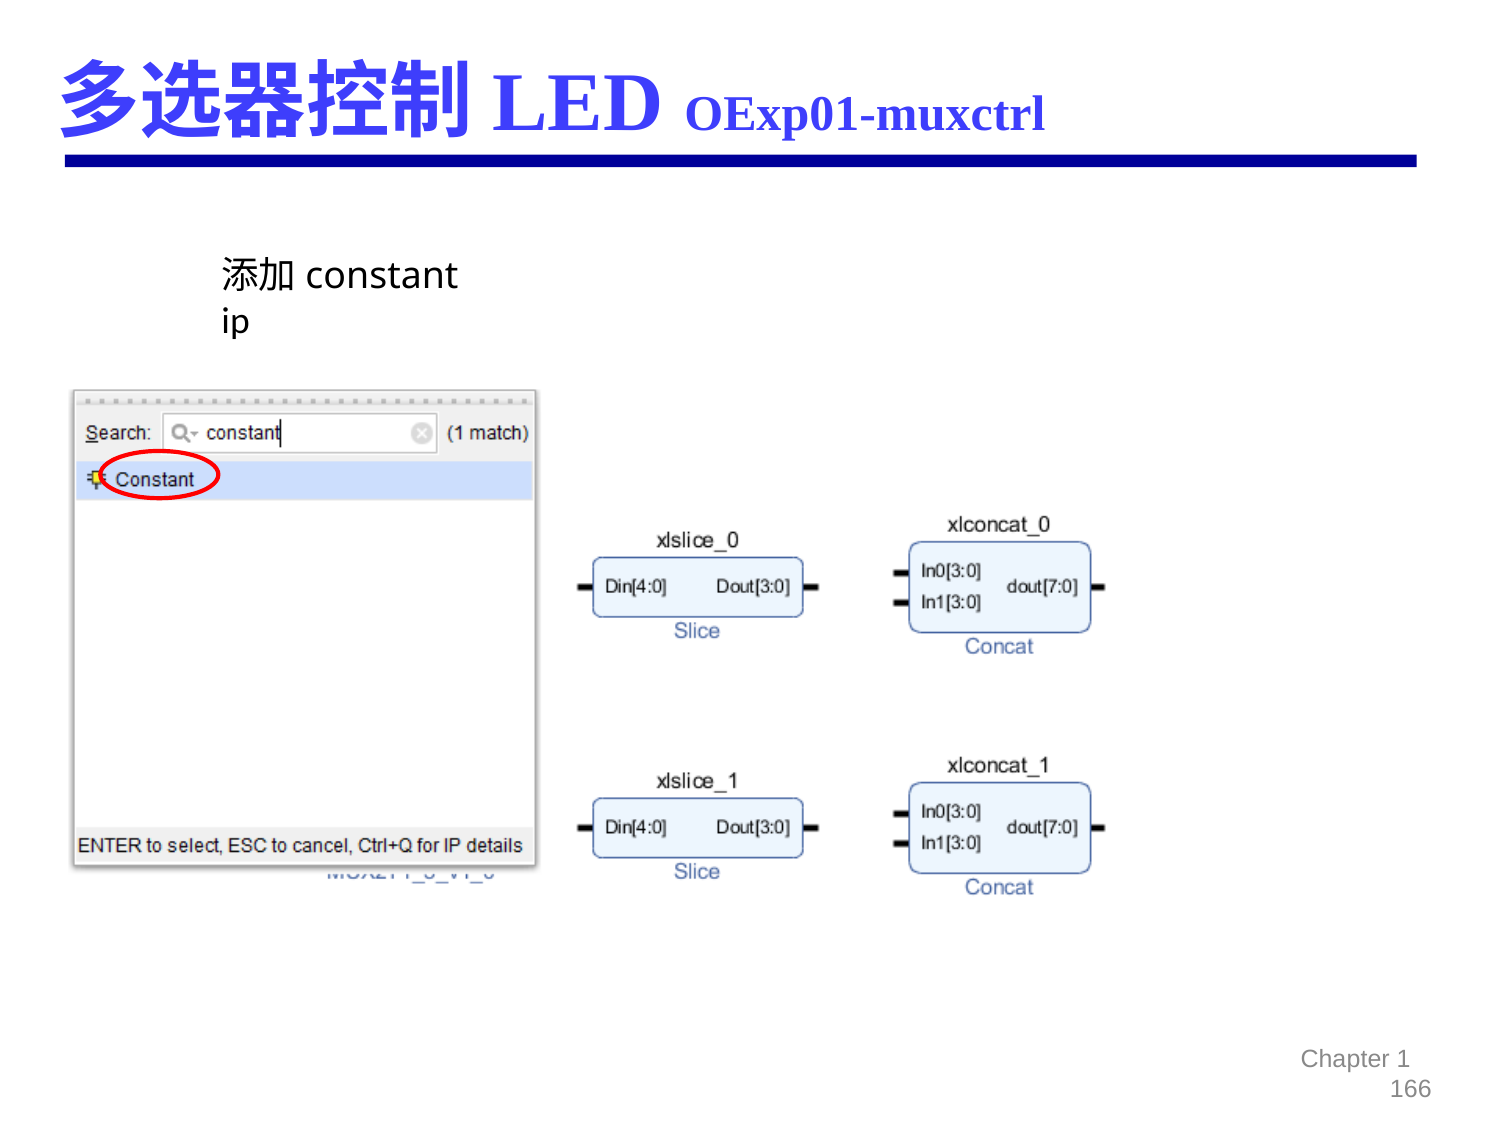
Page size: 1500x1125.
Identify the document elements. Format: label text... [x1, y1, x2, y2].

title 多选器控制LED OExp01-muxctrl [41, 3, 1443, 192]
picture [64, 385, 1148, 1027]
slide_number Chapter 1 166 [1246, 1042, 1447, 1103]
text_box 添加constant ip [206, 243, 502, 349]
